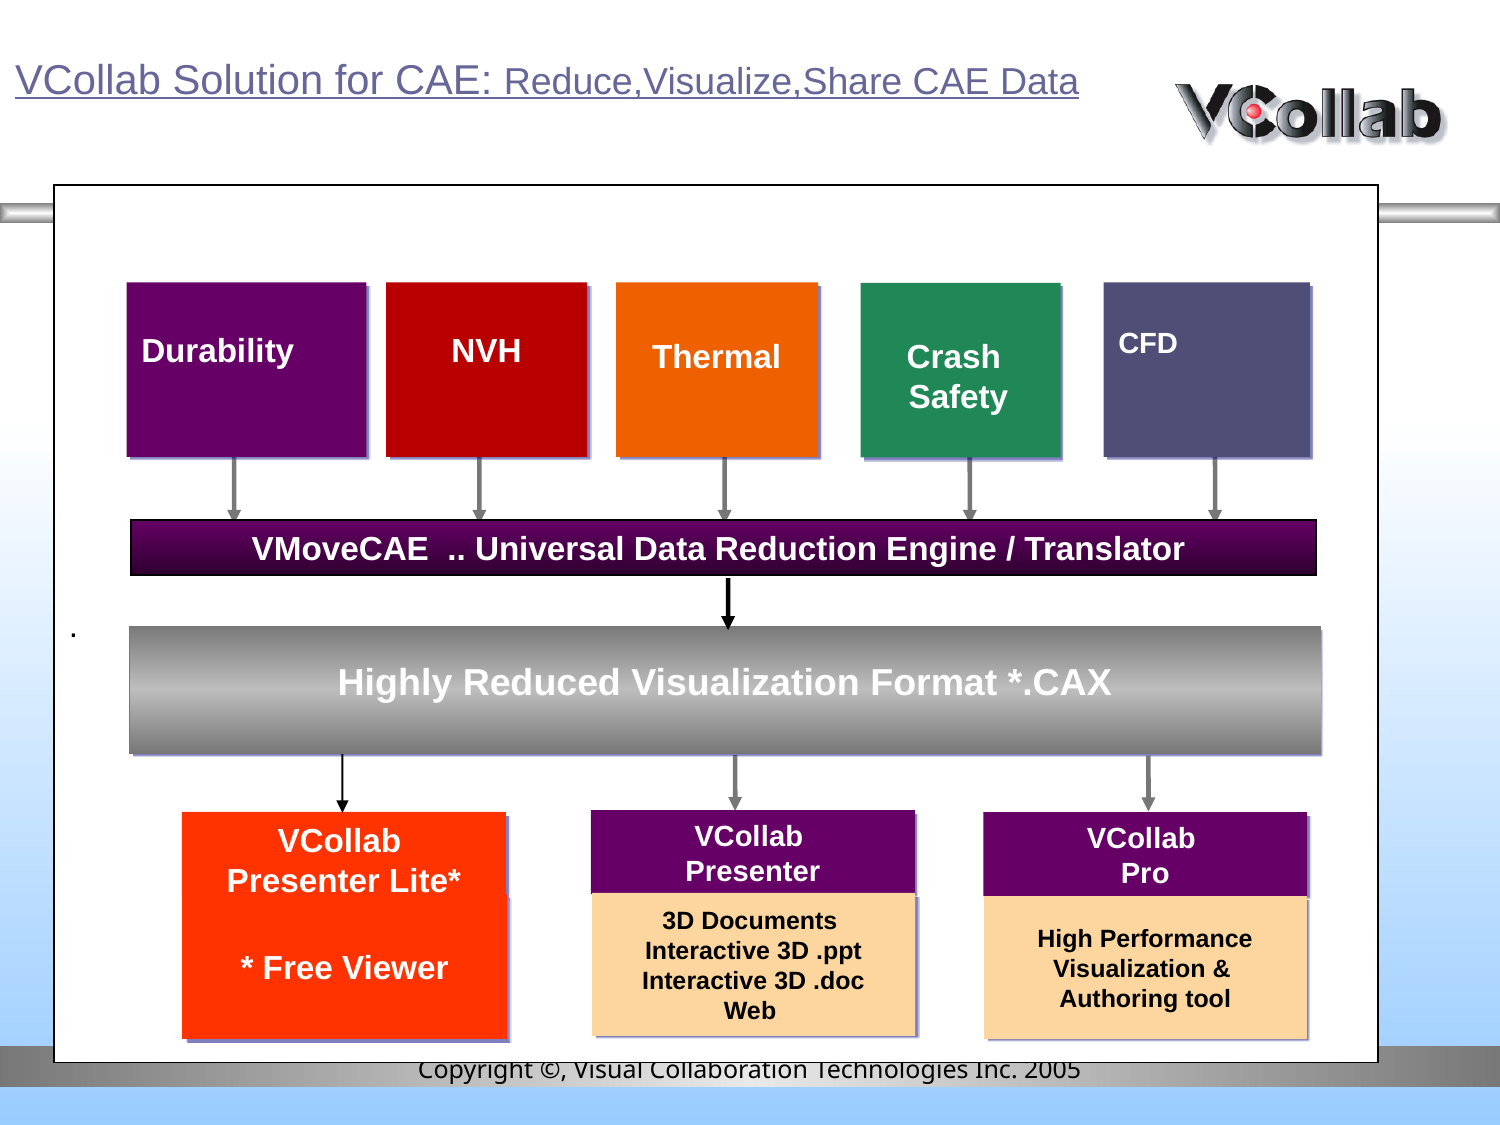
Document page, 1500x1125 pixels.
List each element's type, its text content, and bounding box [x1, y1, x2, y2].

title VCollab Solution for CAE: Reduce,Visualize,Share CAE Data [0, 21, 1161, 135]
text_box [336, 754, 349, 813]
text_box [721, 578, 735, 631]
text_box * Free Viewer [183, 894, 507, 1038]
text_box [233, 433, 1216, 525]
text_box Thermal [637, 327, 797, 383]
text_box VCollab Presenter [590, 810, 915, 895]
text_box [860, 282, 1061, 432]
text_box Highly Reduced Visualization Format *.CAX [129, 626, 1321, 754]
text_box High Performance Visualization & Authoring tool [984, 896, 1307, 1040]
text_box CFD [1103, 282, 1310, 457]
text_box 3D Documents Interactive 3D .ppt Interactive 3D .doc Web [592, 892, 916, 1036]
text_box [616, 282, 819, 432]
text_box [728, 759, 742, 810]
text_box VCollab Presenter Lite* [181, 811, 506, 896]
text_box [1142, 759, 1155, 812]
text_box NVH [386, 282, 588, 432]
text_box . [54, 184, 1379, 1063]
picture [1170, 78, 1448, 146]
text_box Durability [126, 282, 367, 457]
text_box Crash Safety [860, 287, 1057, 423]
text_box VMoveCAE .. Universal Data Reduction Engine / Translator [130, 519, 1317, 575]
text_box VCollab Pro [983, 812, 1308, 897]
